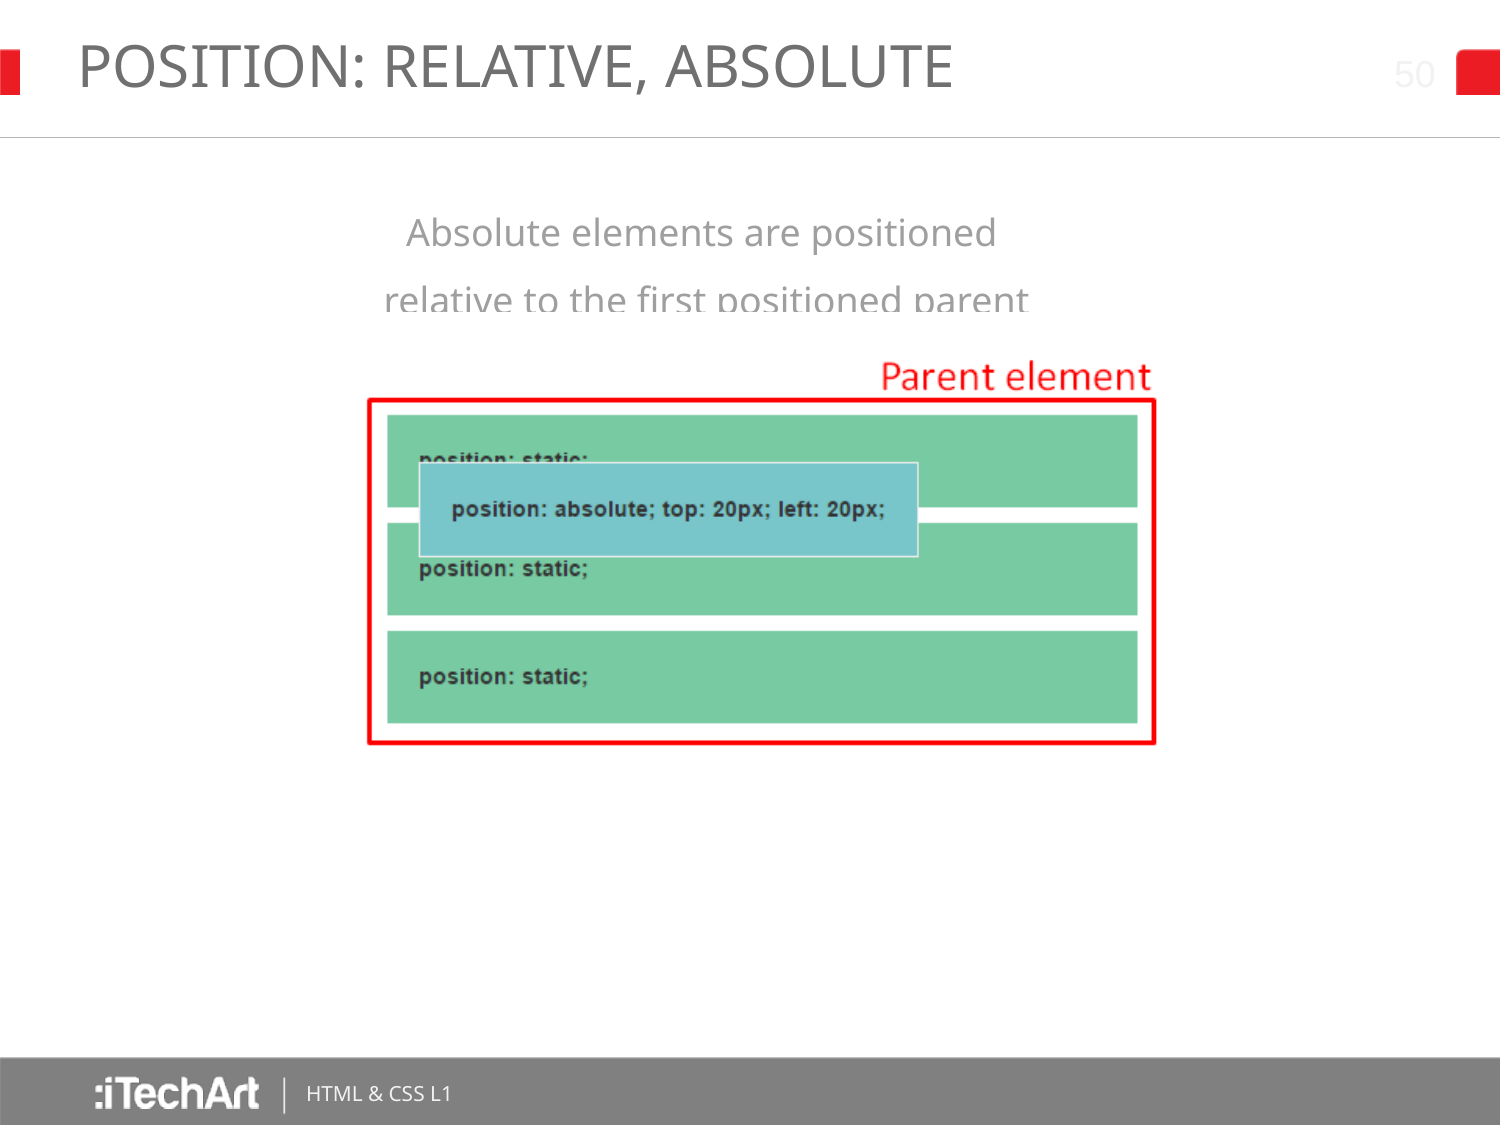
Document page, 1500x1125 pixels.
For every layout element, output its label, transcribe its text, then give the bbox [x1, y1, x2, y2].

text_box 50 [1379, 42, 1500, 103]
picture [258, 312, 1305, 880]
picture [0, 1057, 1500, 1125]
picture [1456, 49, 1500, 96]
picture [0, 49, 20, 96]
title Position: relative, ABSOLUTE [62, 29, 1424, 102]
text_box Absolute elements are positioned relative to the first positioned parent [348, 179, 1051, 312]
